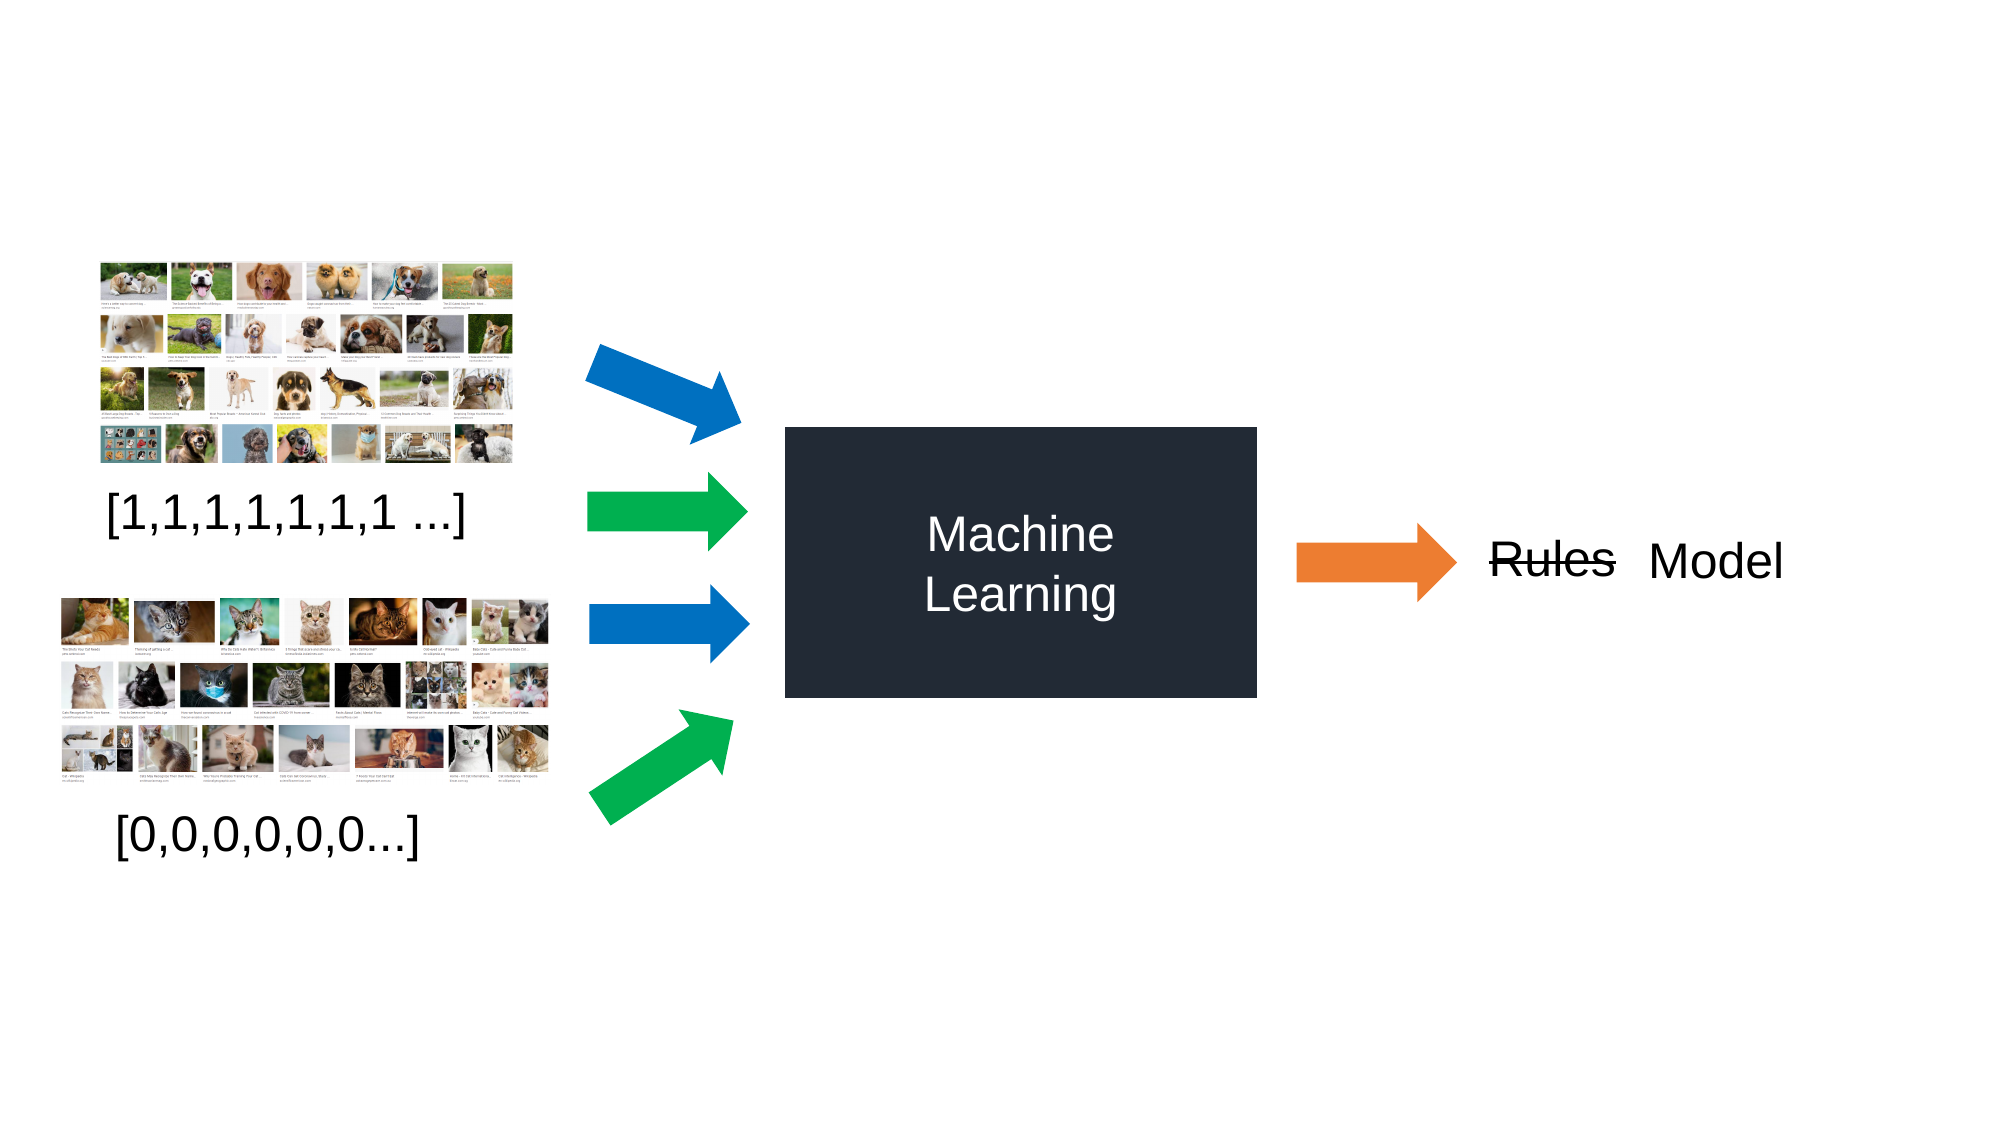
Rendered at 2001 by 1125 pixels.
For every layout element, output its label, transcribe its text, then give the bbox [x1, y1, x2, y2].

text_box [583, 342, 743, 447]
text_box Model [1633, 520, 1800, 596]
picture [59, 594, 551, 785]
text_box [1,1,1,1,1,1,1 ...] [90, 471, 483, 547]
text_box [587, 707, 735, 828]
text_box [588, 581, 752, 667]
text_box [1295, 520, 1459, 605]
text_box [586, 469, 750, 554]
text_box [0,0,0,0,0,0...] [100, 793, 437, 869]
text_box Machine Learning [908, 494, 1133, 629]
picture [99, 261, 513, 463]
text_box Rules [1473, 519, 1632, 595]
text_box [784, 426, 1258, 699]
